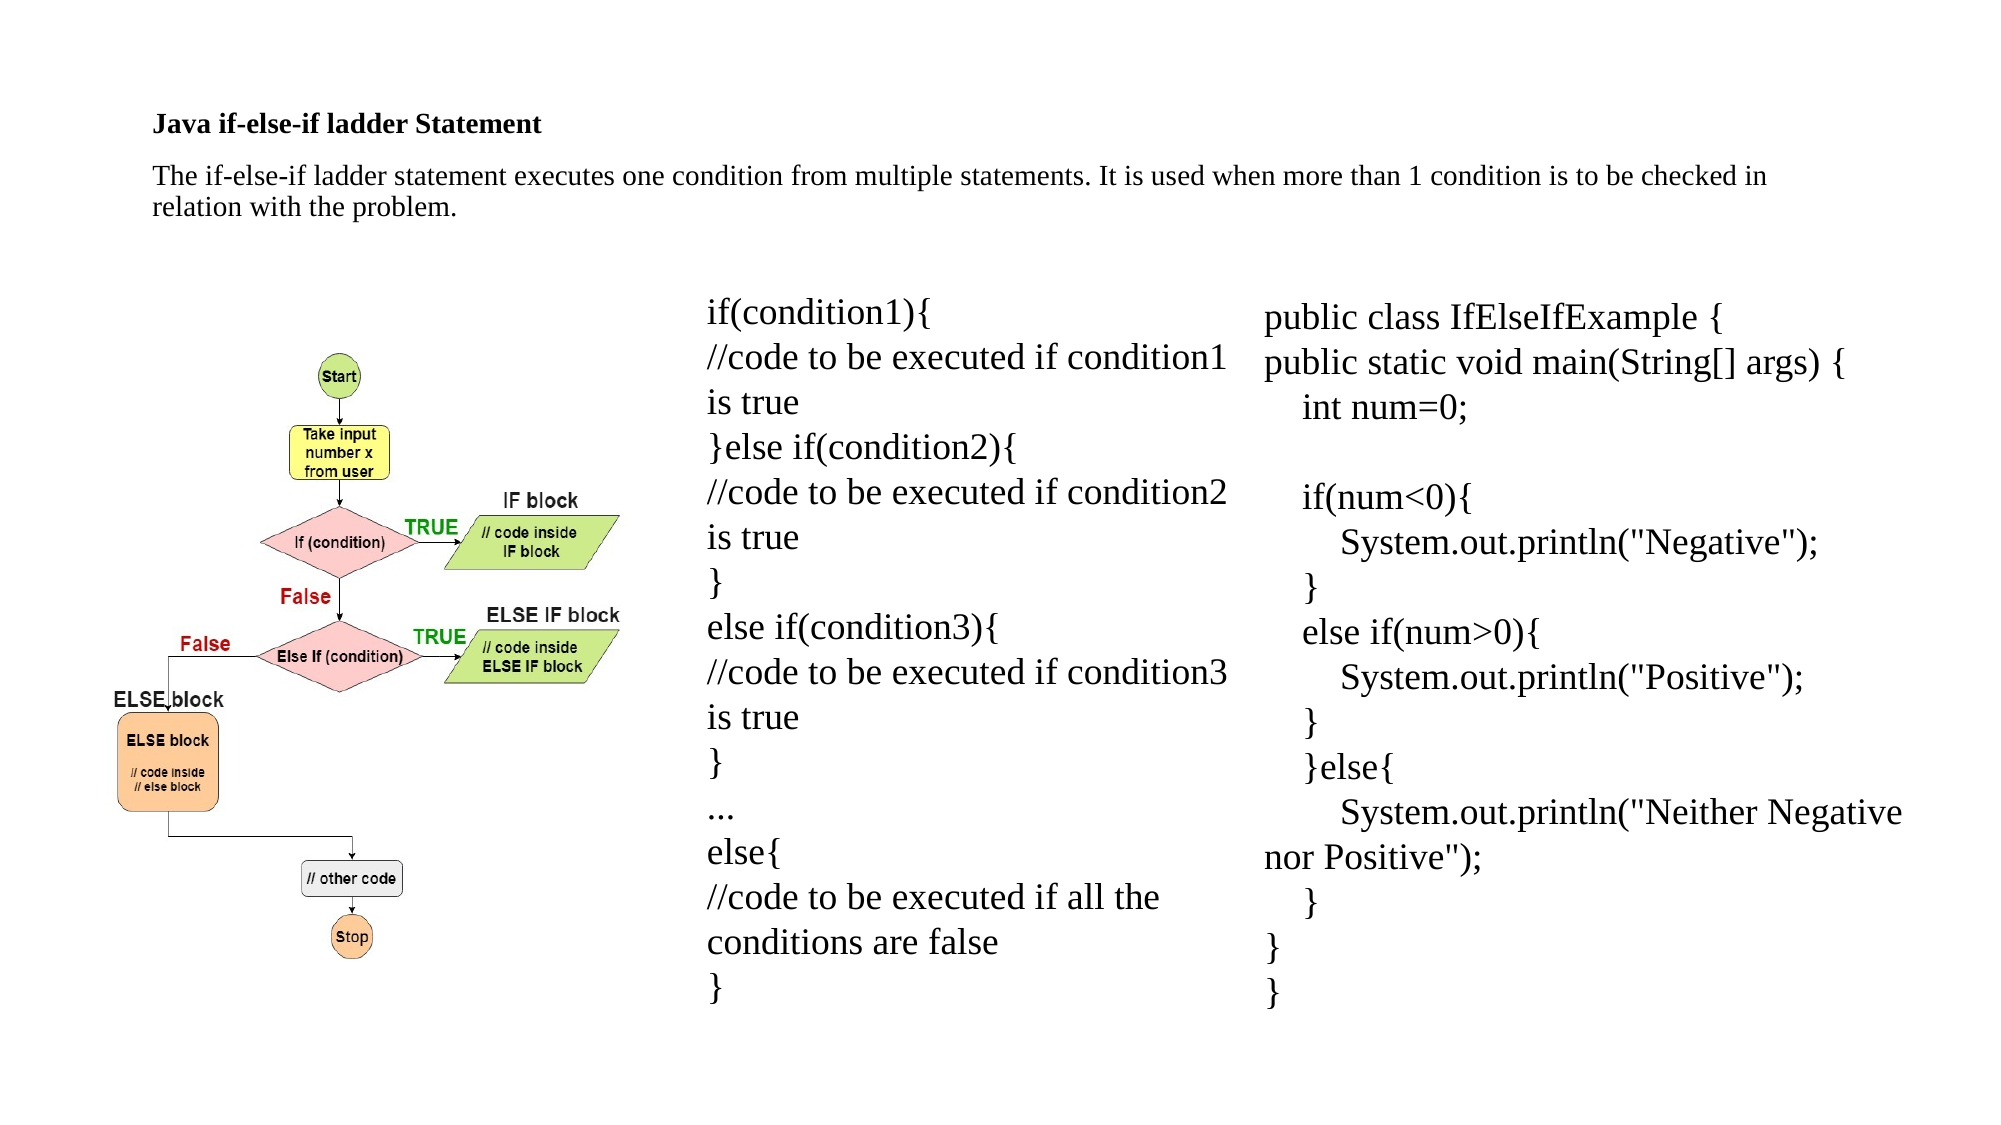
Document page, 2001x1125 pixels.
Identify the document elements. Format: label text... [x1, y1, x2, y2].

text_box if(condition1){ //code to be executed if condition1 is true }else if(condition2){ //code to be executed if condition2 is true } else if(condition3){ //code to be executed if condition3 is true } ... else{ //code to be executed if all the conditions are false } [692, 279, 1250, 1015]
list Java if-else-if ladder Statement The if-else-if ladder statement executes one condition from multiple statements. It is used when more than 1 condition is to be checked in relation with the problem. [137, 100, 1863, 1023]
picture [92, 353, 628, 959]
text_box public class IfElseIfExample { public static void main(String[] args) { int num=0; if(num<0){ System.out.println("Negative"); } else if(num>0){ System.out.println("Positive"); } }else{ System.out.println("Neither Negative nor Positive"); } } } [1249, 284, 1959, 1020]
